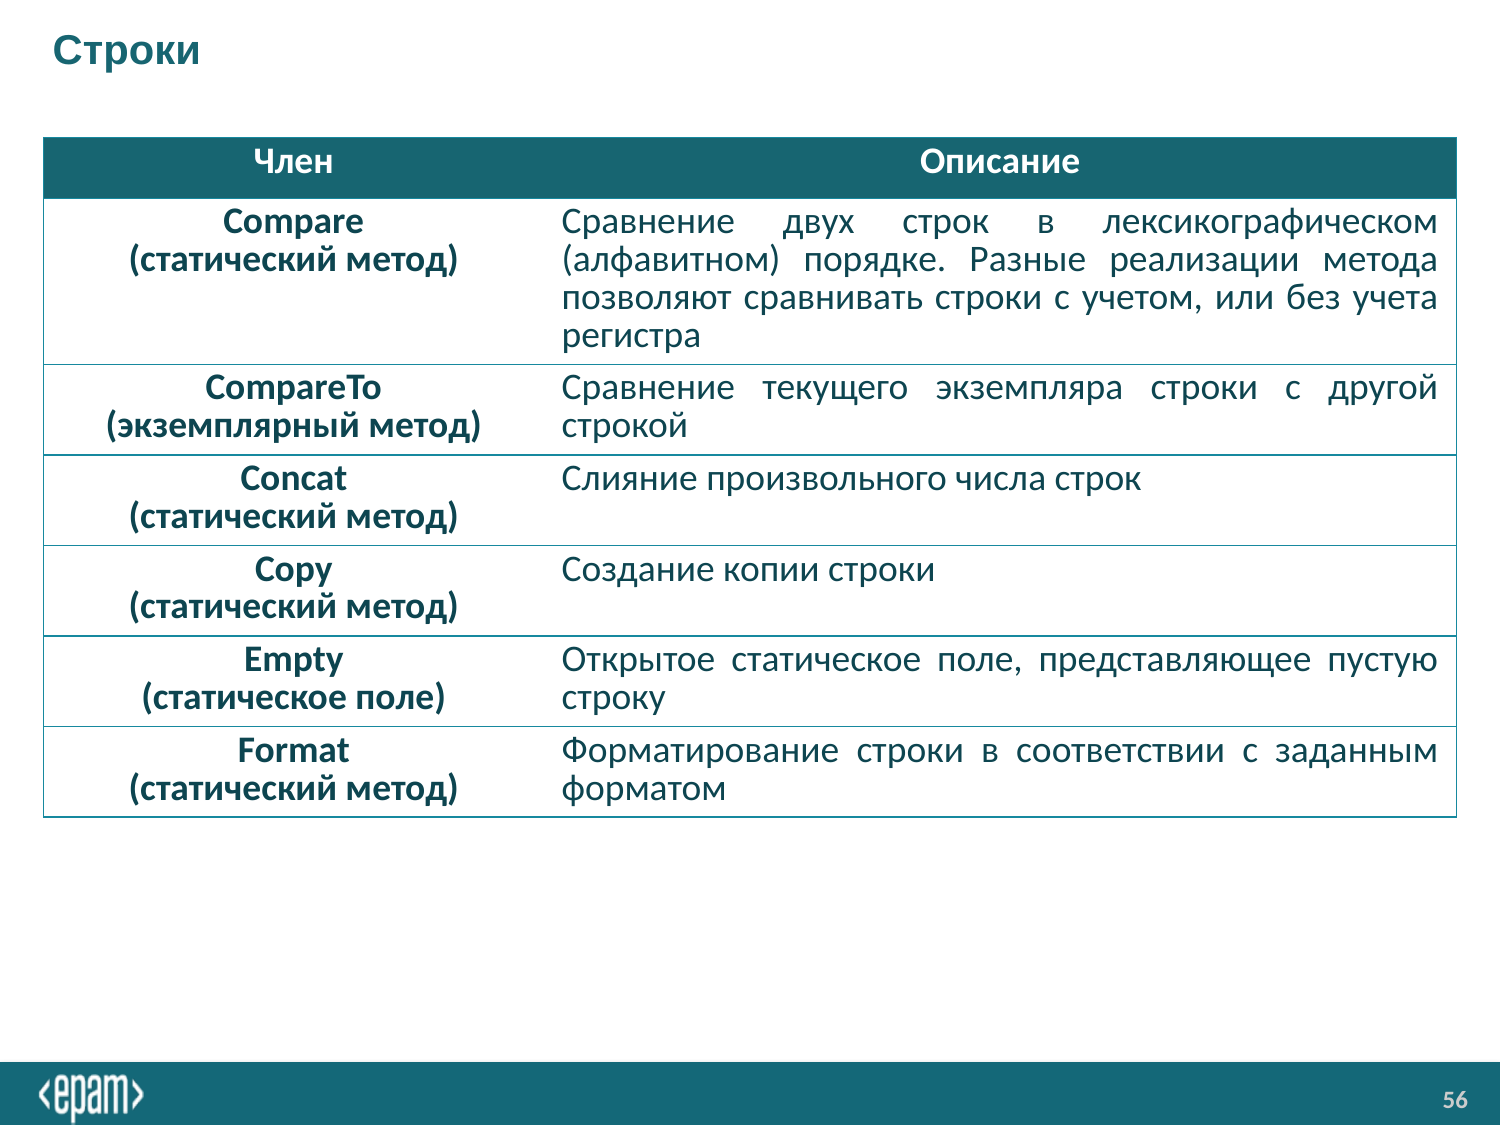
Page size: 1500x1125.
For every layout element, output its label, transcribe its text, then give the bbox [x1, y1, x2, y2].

table_cell Открытое статическое поле, представляющее пустую строку [544, 637, 1456, 726]
table_cell Создание копии строки [544, 546, 1456, 635]
table_cell Сравнение двух строк в лексикографическом (алфавитном) порядке. Разные реализации метода позволяют сравнивать строки с учетом, или без учета регистра [544, 199, 1456, 364]
table_cell Слияние произвольного числа строк [544, 456, 1456, 545]
table_header Член [44, 138, 544, 198]
table_cell Format (статический метод) [44, 727, 544, 816]
title Строки [0, 0, 1500, 95]
table_cell CompareTo (экземплярный метод) [44, 365, 544, 454]
table_cell Empty (статическое поле) [44, 637, 544, 726]
table_cell Concat (статический метод) [44, 456, 544, 545]
picture [38, 1074, 144, 1125]
table_cell Сравнение текущего экземпляра строки с другой строкой [544, 365, 1456, 454]
table_header Описание [544, 138, 1456, 198]
table_cell Форматирование строки в соответствии с заданным форматом [544, 727, 1456, 816]
table_cell Compare (статический метод) [44, 199, 544, 364]
table_cell Copy (статический метод) [44, 546, 544, 635]
